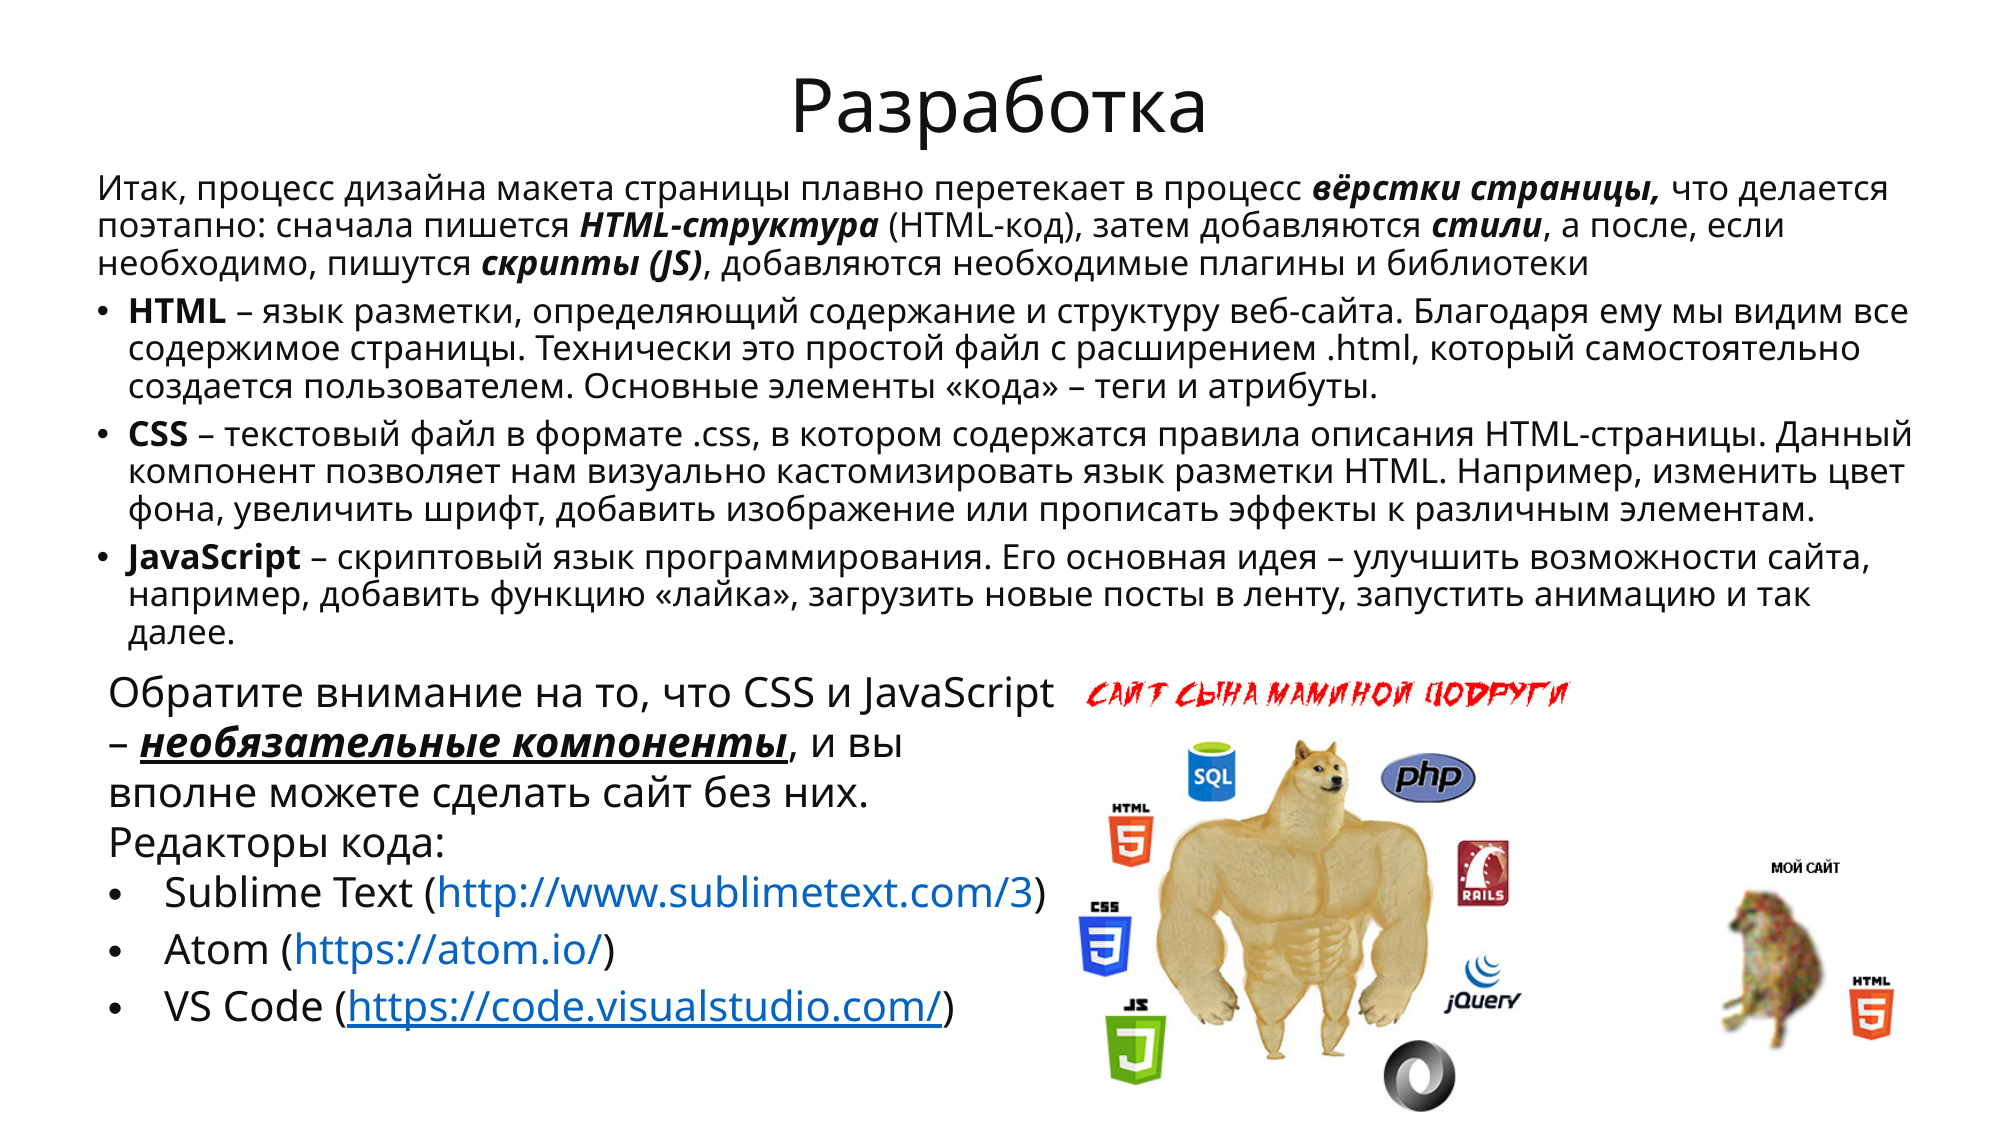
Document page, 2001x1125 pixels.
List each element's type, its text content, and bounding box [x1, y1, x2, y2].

picture [1061, 655, 1953, 1125]
list Итак, процесс дизайна макета страницы плавно перетекает в процесс вёрстки страницы, что делается поэтапно: сначала пишется HTML-структура (HTML-код), затем добавляются стили, а после, если необходимо, пишутся скрипты (JS), добавляются необходимые плагины и библиотеки HTML – язык разметки, определяющий содержание и структуру веб-сайта. Благодаря ему мы видим все содержимое страницы. Технически это простой файл с расширением .html, который самостоятельно создается пользователем. Основные элементы «кода» – теги и атрибуты. CSS – текстовый файл в формате .css, в котором содержатся правила описания HTML-страницы. Данный компонент позволяет нам визуально кастомизировать язык разметки HTML. Например, изменить цвет фона, увеличить шрифт, добавить изображение или прописать эффекты к различным элементам. JavaScript – скриптовый язык программирования. Его основная идея – улучшить возможности сайта, например, добавить функцию «лайка», загрузить новые посты в ленту, запустить анимацию и так далее. [81, 163, 1940, 700]
title Разработка [137, 0, 1863, 163]
text_box Обратите внимание на то, что CSS и JavaScript – необязательные компоненты, и вы вполне можете сделать сайт без них. Редакторы кода: Sublime Text (http://www.sublimetext.com/3) Atom (https://atom.io/) VS Code (https://code.visualstudio.com/) [93, 658, 1061, 1044]
